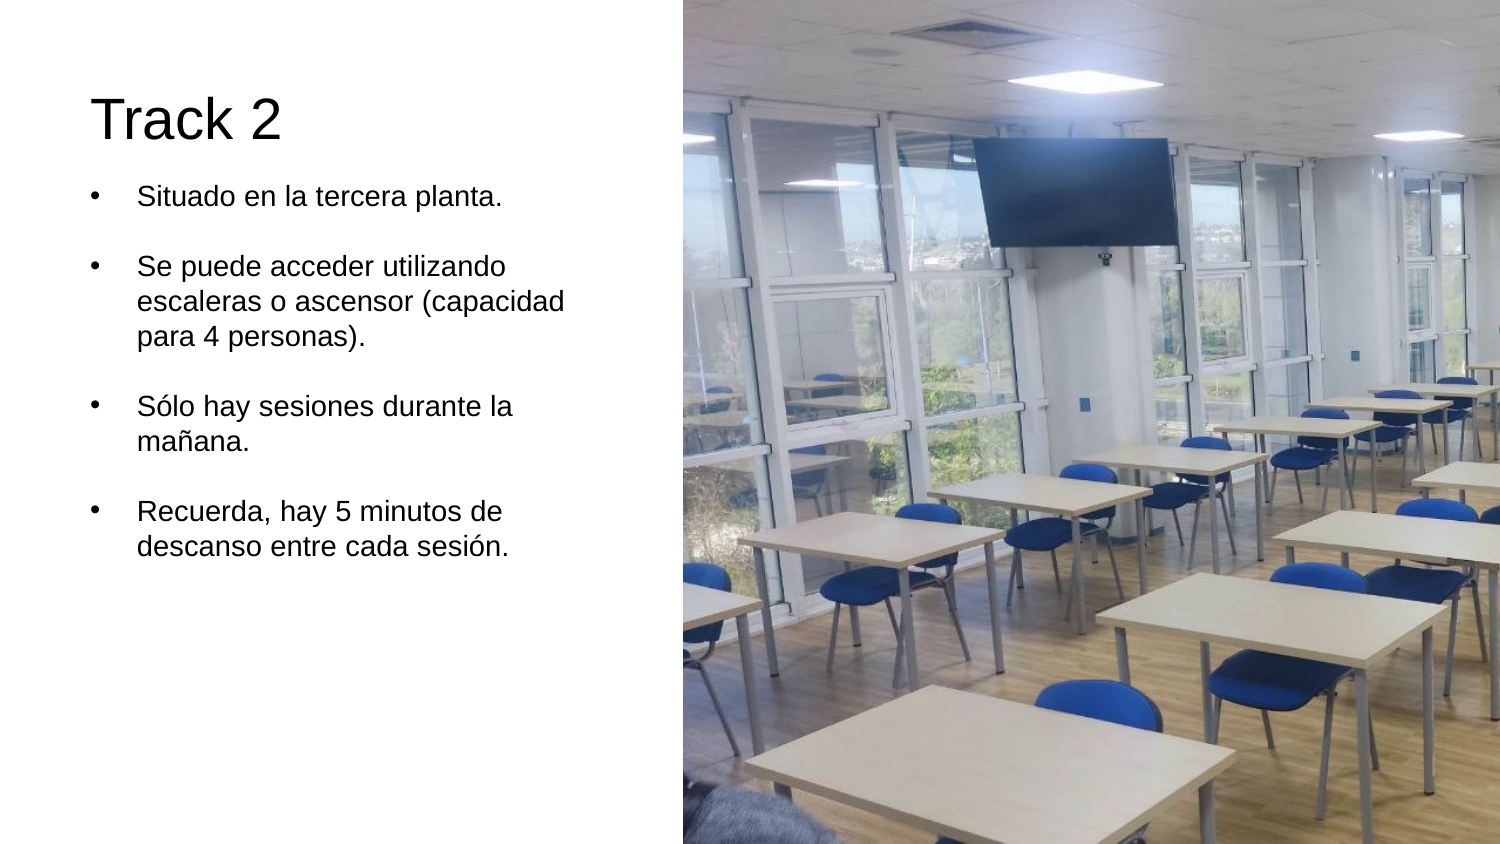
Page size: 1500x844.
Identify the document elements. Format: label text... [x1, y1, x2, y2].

title Track 2 [75, 65, 678, 163]
picture [683, 0, 1500, 844]
text_box Situado en la tercera planta. Se puede acceder utilizando escaleras o ascensor (capacidad para 4 personas). Sólo hay sesiones durante la mañana. Recuerda, hay 5 minutos de descanso entre cada sesión. [75, 162, 644, 687]
